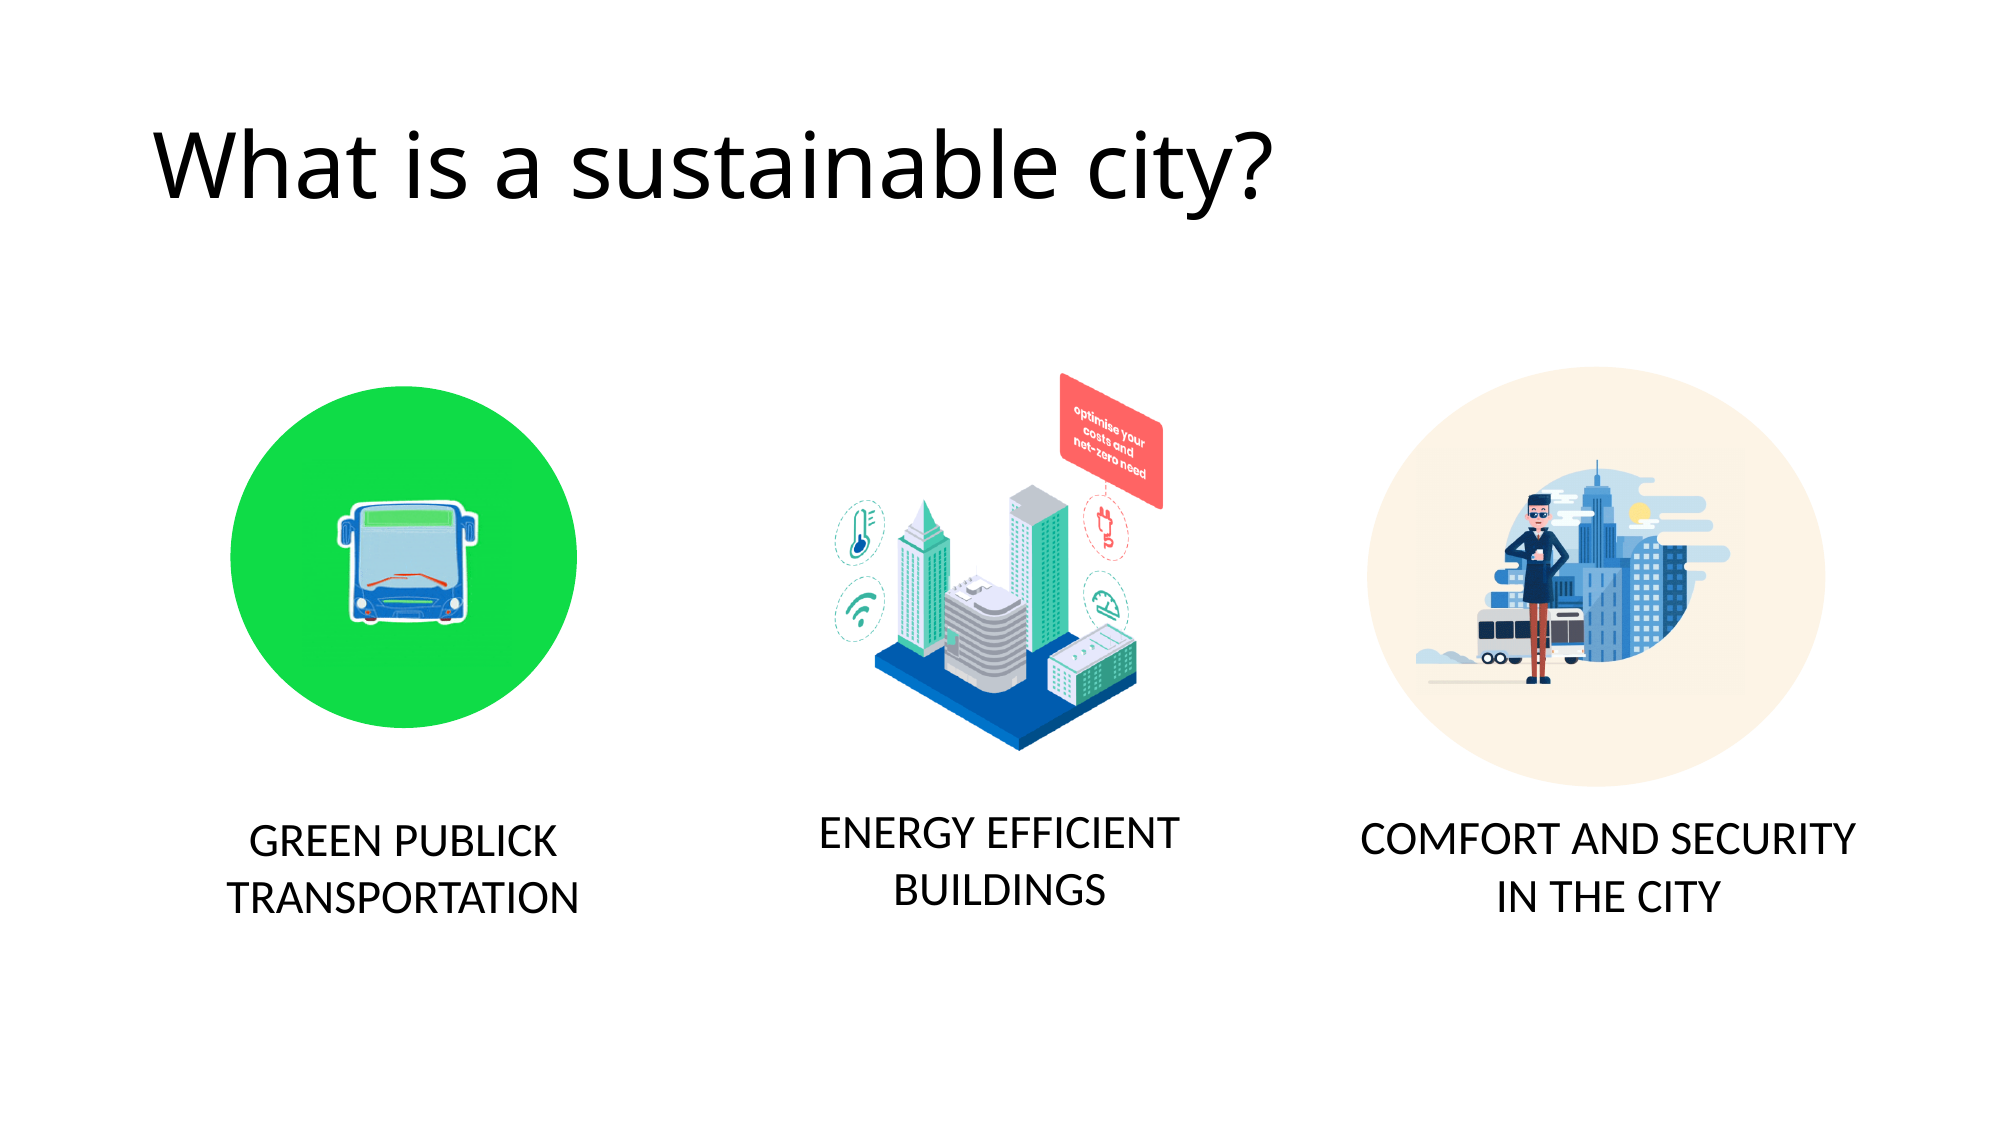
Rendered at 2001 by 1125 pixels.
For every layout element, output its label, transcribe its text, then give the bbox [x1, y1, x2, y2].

picture [302, 458, 512, 667]
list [137, 299, 1863, 1014]
picture [819, 372, 1181, 752]
title What is a sustainable city? [137, 59, 1863, 278]
picture [1416, 448, 1745, 695]
